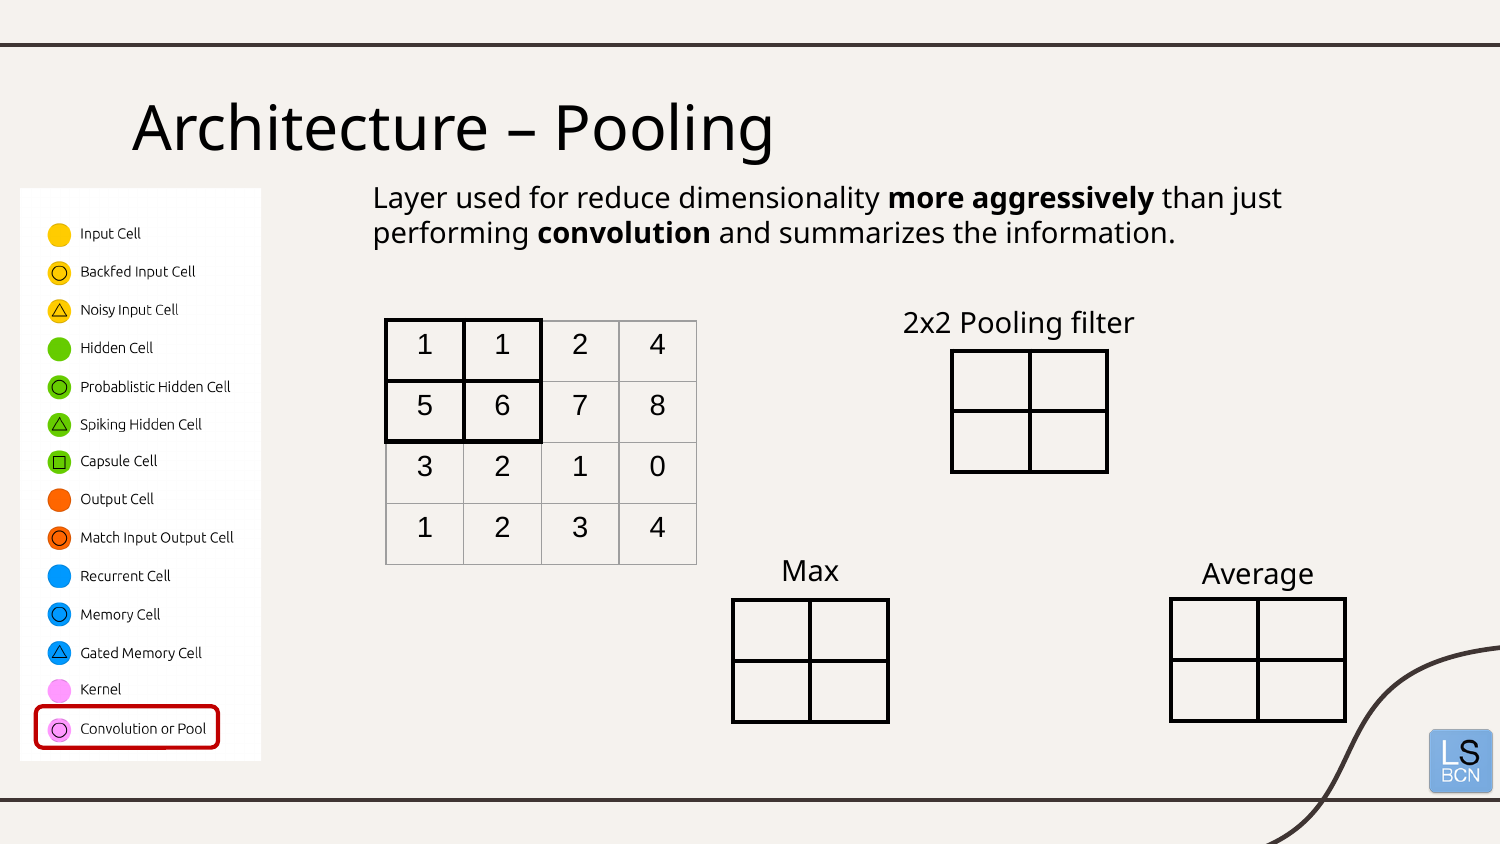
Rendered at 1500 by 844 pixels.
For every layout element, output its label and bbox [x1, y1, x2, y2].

text_box [888, 289, 1172, 337]
table_cell [735, 663, 808, 720]
table_cell [1173, 662, 1256, 719]
text_box [357, 164, 1307, 259]
picture [19, 188, 262, 762]
table_cell [620, 504, 696, 564]
table_cell [543, 382, 618, 442]
table_header [812, 602, 886, 659]
table_header [620, 322, 696, 381]
table_header [954, 353, 1028, 409]
picture [1421, 721, 1500, 801]
table_cell [388, 383, 462, 439]
table_cell [387, 444, 463, 503]
text_box [764, 537, 857, 585]
table_header [1173, 601, 1256, 658]
table_header [1032, 353, 1105, 409]
table_cell [954, 413, 1028, 470]
table_cell [466, 383, 539, 439]
table_header [466, 322, 539, 379]
title [116, 72, 1278, 167]
table_header [1260, 601, 1343, 658]
table_cell [1260, 662, 1343, 719]
table_cell [620, 443, 696, 503]
table_cell [620, 382, 696, 442]
table_cell [387, 504, 463, 564]
table_cell [812, 663, 886, 720]
table_cell [464, 504, 541, 564]
table_cell [542, 504, 618, 564]
table_cell [1032, 413, 1105, 470]
text_box [1180, 540, 1336, 588]
table_header [388, 322, 462, 379]
table_cell [464, 444, 541, 503]
table_header [543, 322, 618, 381]
table_header [735, 602, 808, 659]
table_cell [542, 443, 618, 503]
